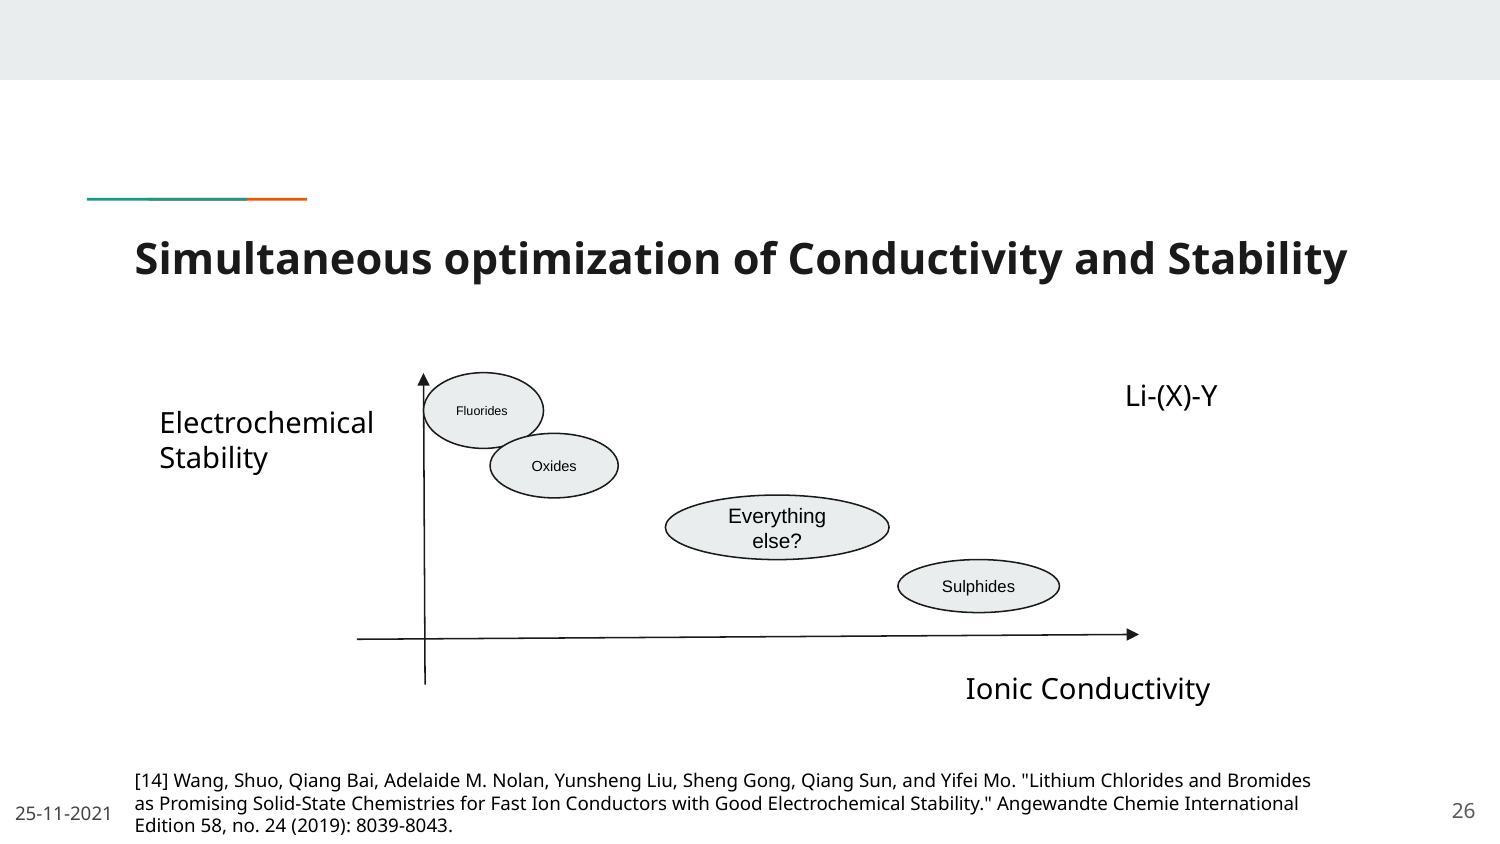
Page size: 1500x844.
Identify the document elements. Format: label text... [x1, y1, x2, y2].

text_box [356, 634, 1140, 640]
text_box Oxides [490, 433, 619, 498]
text_box 25-11-2021 [0, 790, 247, 836]
text_box Fluorides [430, 372, 544, 449]
slide_number ‹#› [1400, 779, 1491, 844]
text_box Sulphides [897, 559, 1060, 613]
text_box [14] Wang, Shuo, Qiang Bai, Adelaide M. Nolan, Yunsheng Liu, Sheng Gong, Qiang Sun, and Yifei Mo. "Lithium Chlorides and Bromides as Promising Solid‐State Chemistries for Fast Ion Conductors with Good Electrochemical Stability." Angewandte Chemie International Edition 58, no. 24 (2019): 8039-8043. [119, 753, 1340, 844]
text_box Ionic Conductivity [950, 655, 1302, 721]
text_box Electrochemical Stability [144, 389, 408, 490]
title Simultaneous optimization of Conductivity and Stability [119, 216, 1381, 305]
text_box Everything else? [665, 495, 890, 560]
text_box Li-(X)-Y [1109, 362, 1302, 428]
